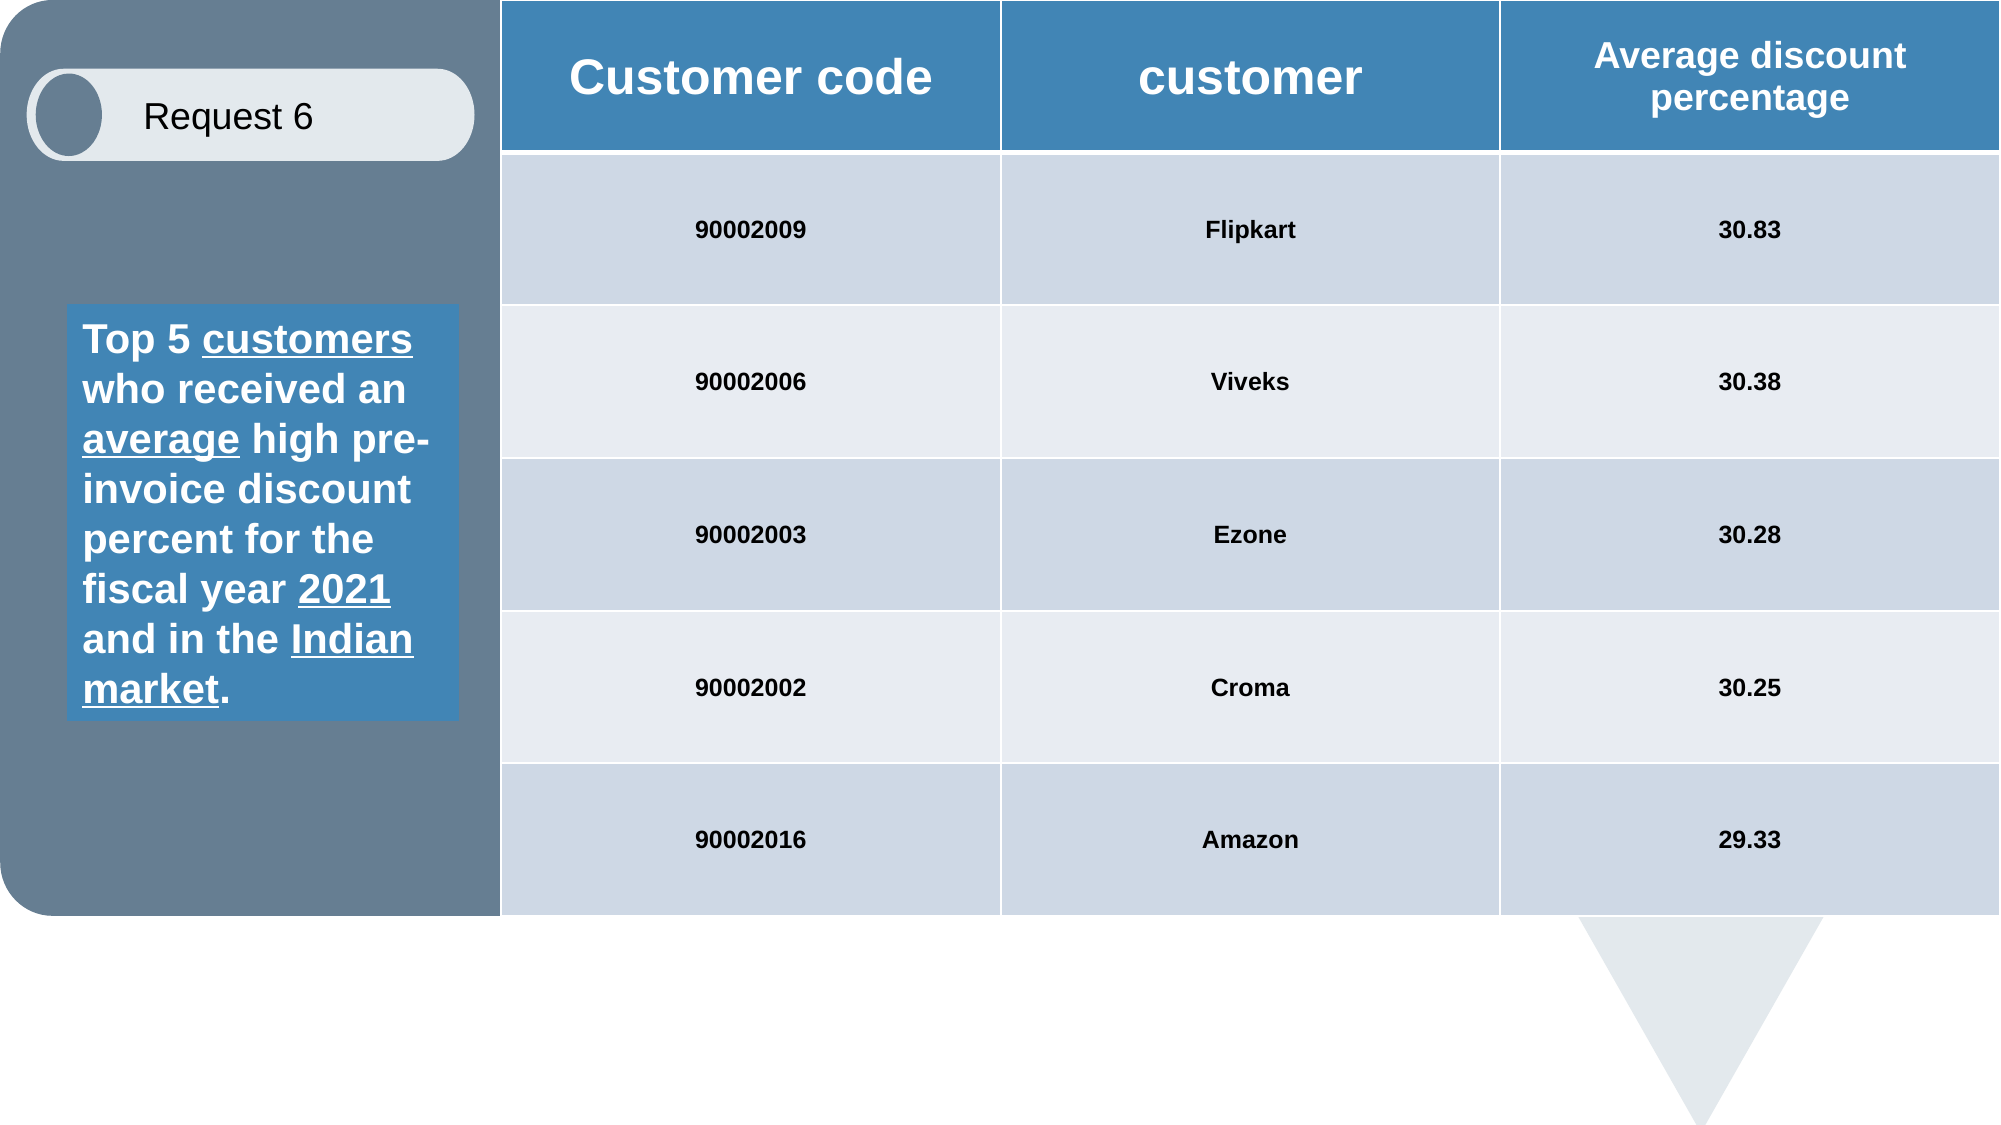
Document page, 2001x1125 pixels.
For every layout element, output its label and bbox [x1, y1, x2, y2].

text_box [26, 68, 475, 161]
text_box [0, 0, 2000, 1125]
